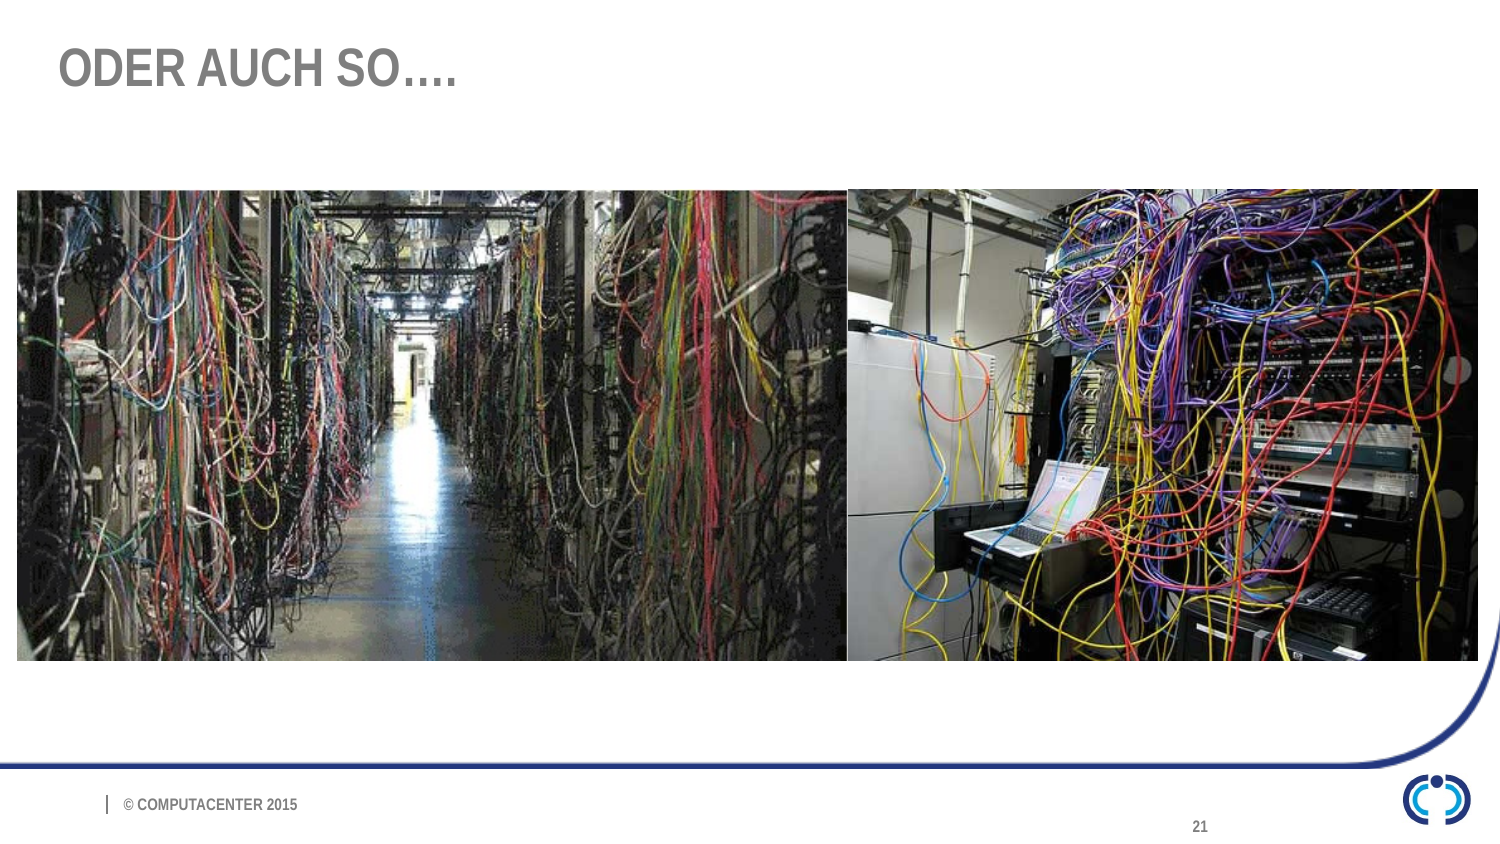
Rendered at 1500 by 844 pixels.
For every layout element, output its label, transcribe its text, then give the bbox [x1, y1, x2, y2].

slide_number 21 [1181, 809, 1296, 843]
title Oder auch so…. [46, 33, 1336, 189]
picture [17, 189, 1478, 661]
picture [1401, 773, 1472, 827]
